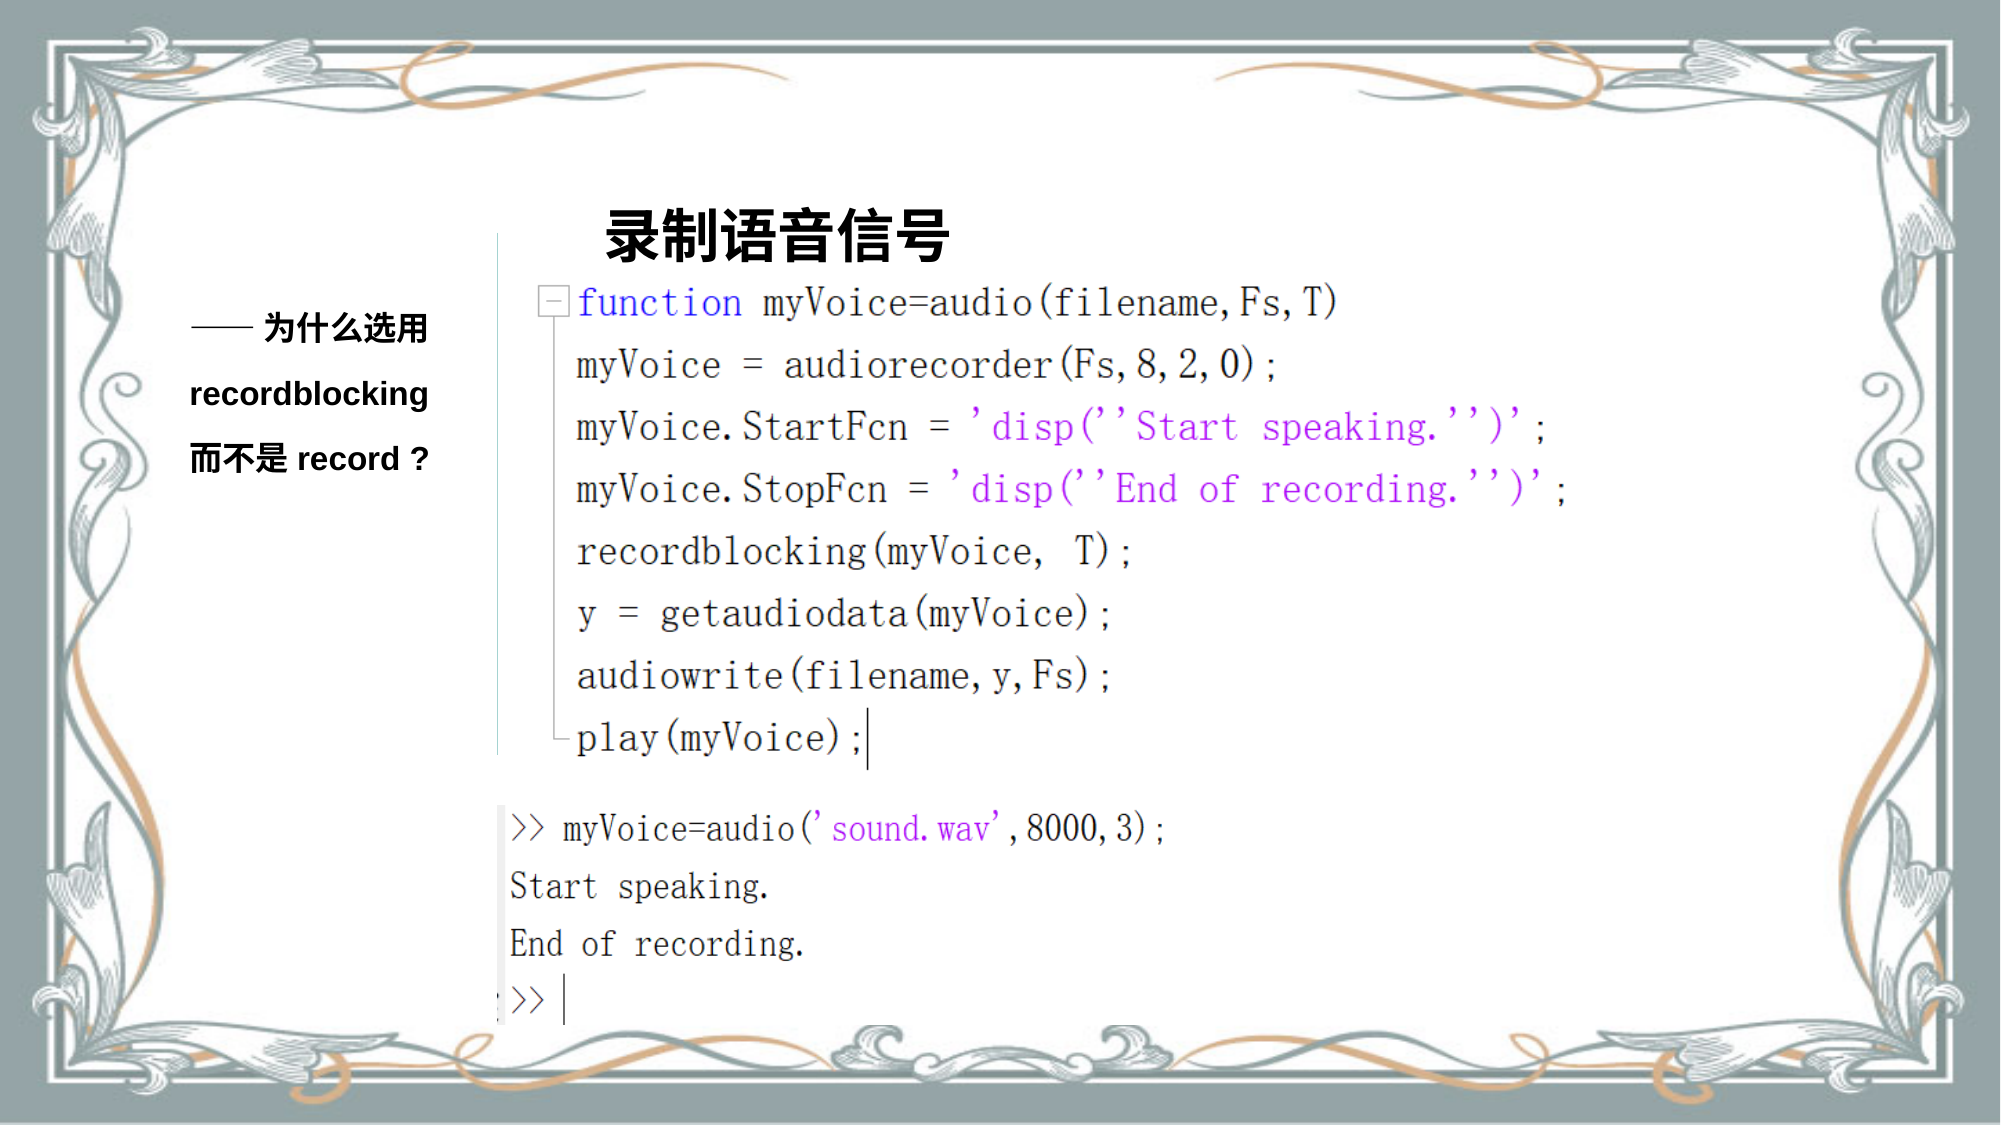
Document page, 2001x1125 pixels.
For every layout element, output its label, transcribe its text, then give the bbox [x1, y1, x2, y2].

text_box ——为什么选用 recordblocking 而不是record ? [178, 295, 497, 481]
picture [0, 0, 2001, 1125]
text_box 录制语音信号 [588, 191, 1412, 277]
